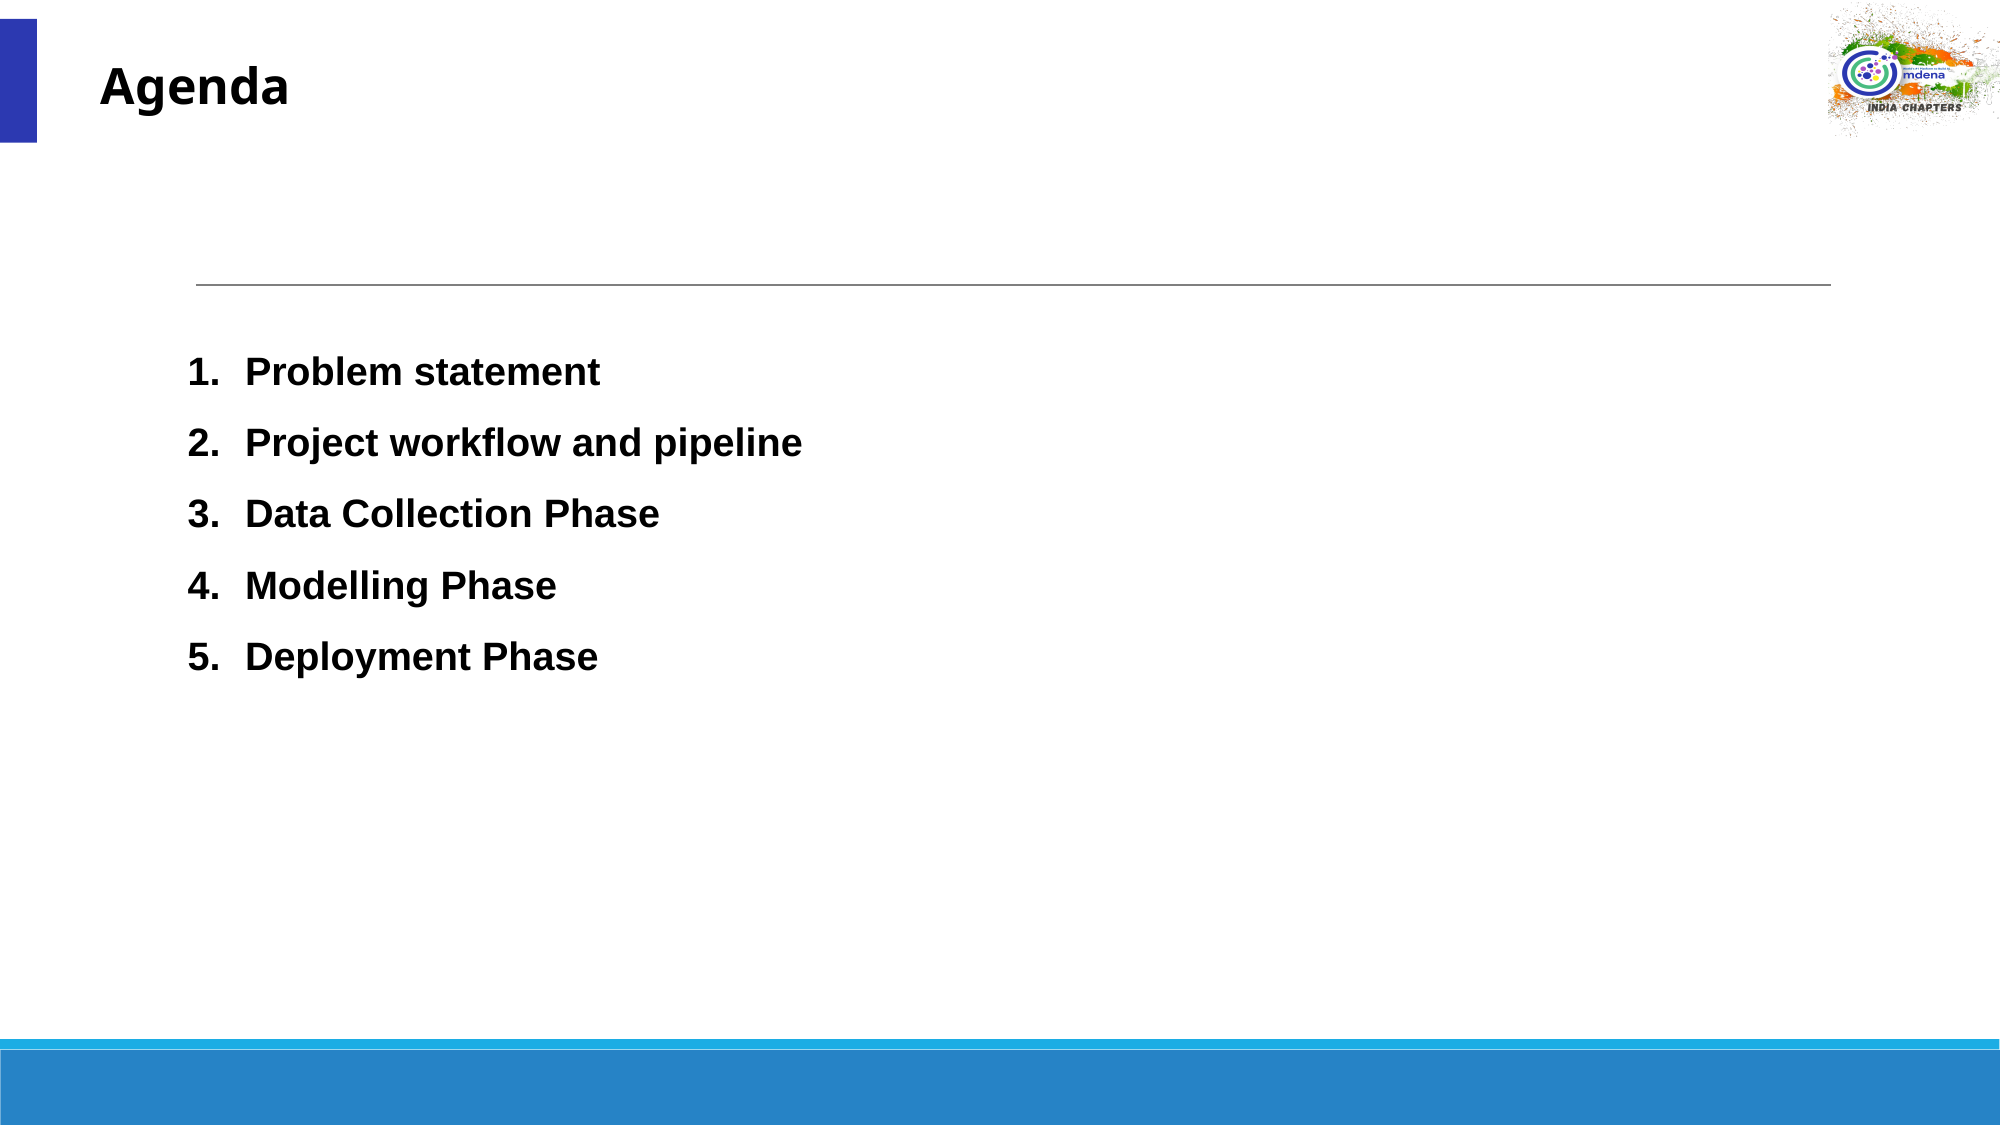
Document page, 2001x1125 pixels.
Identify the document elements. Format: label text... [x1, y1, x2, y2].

text_box Problem statement Project workflow and pipeline Data Collection Phase Modelling Phase Deployment Phase [163, 315, 1549, 1021]
picture [1828, 0, 2000, 157]
text_box Agenda [97, 4, 1826, 164]
